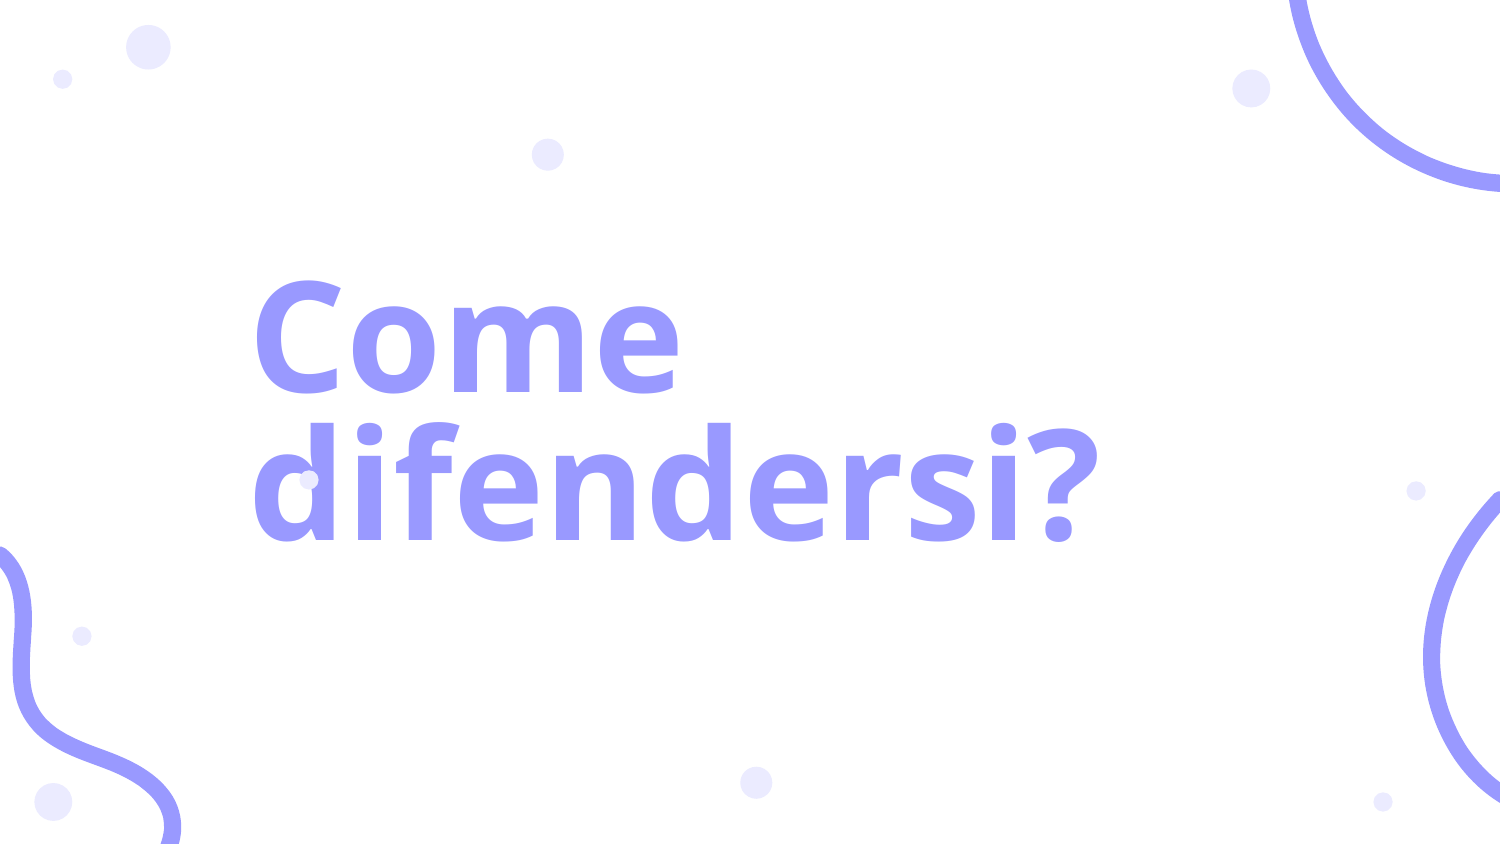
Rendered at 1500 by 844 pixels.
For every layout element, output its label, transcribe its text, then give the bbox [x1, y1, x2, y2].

title Come difendersi? [233, 214, 1267, 630]
text_box [299, 470, 319, 490]
text_box [531, 138, 564, 171]
